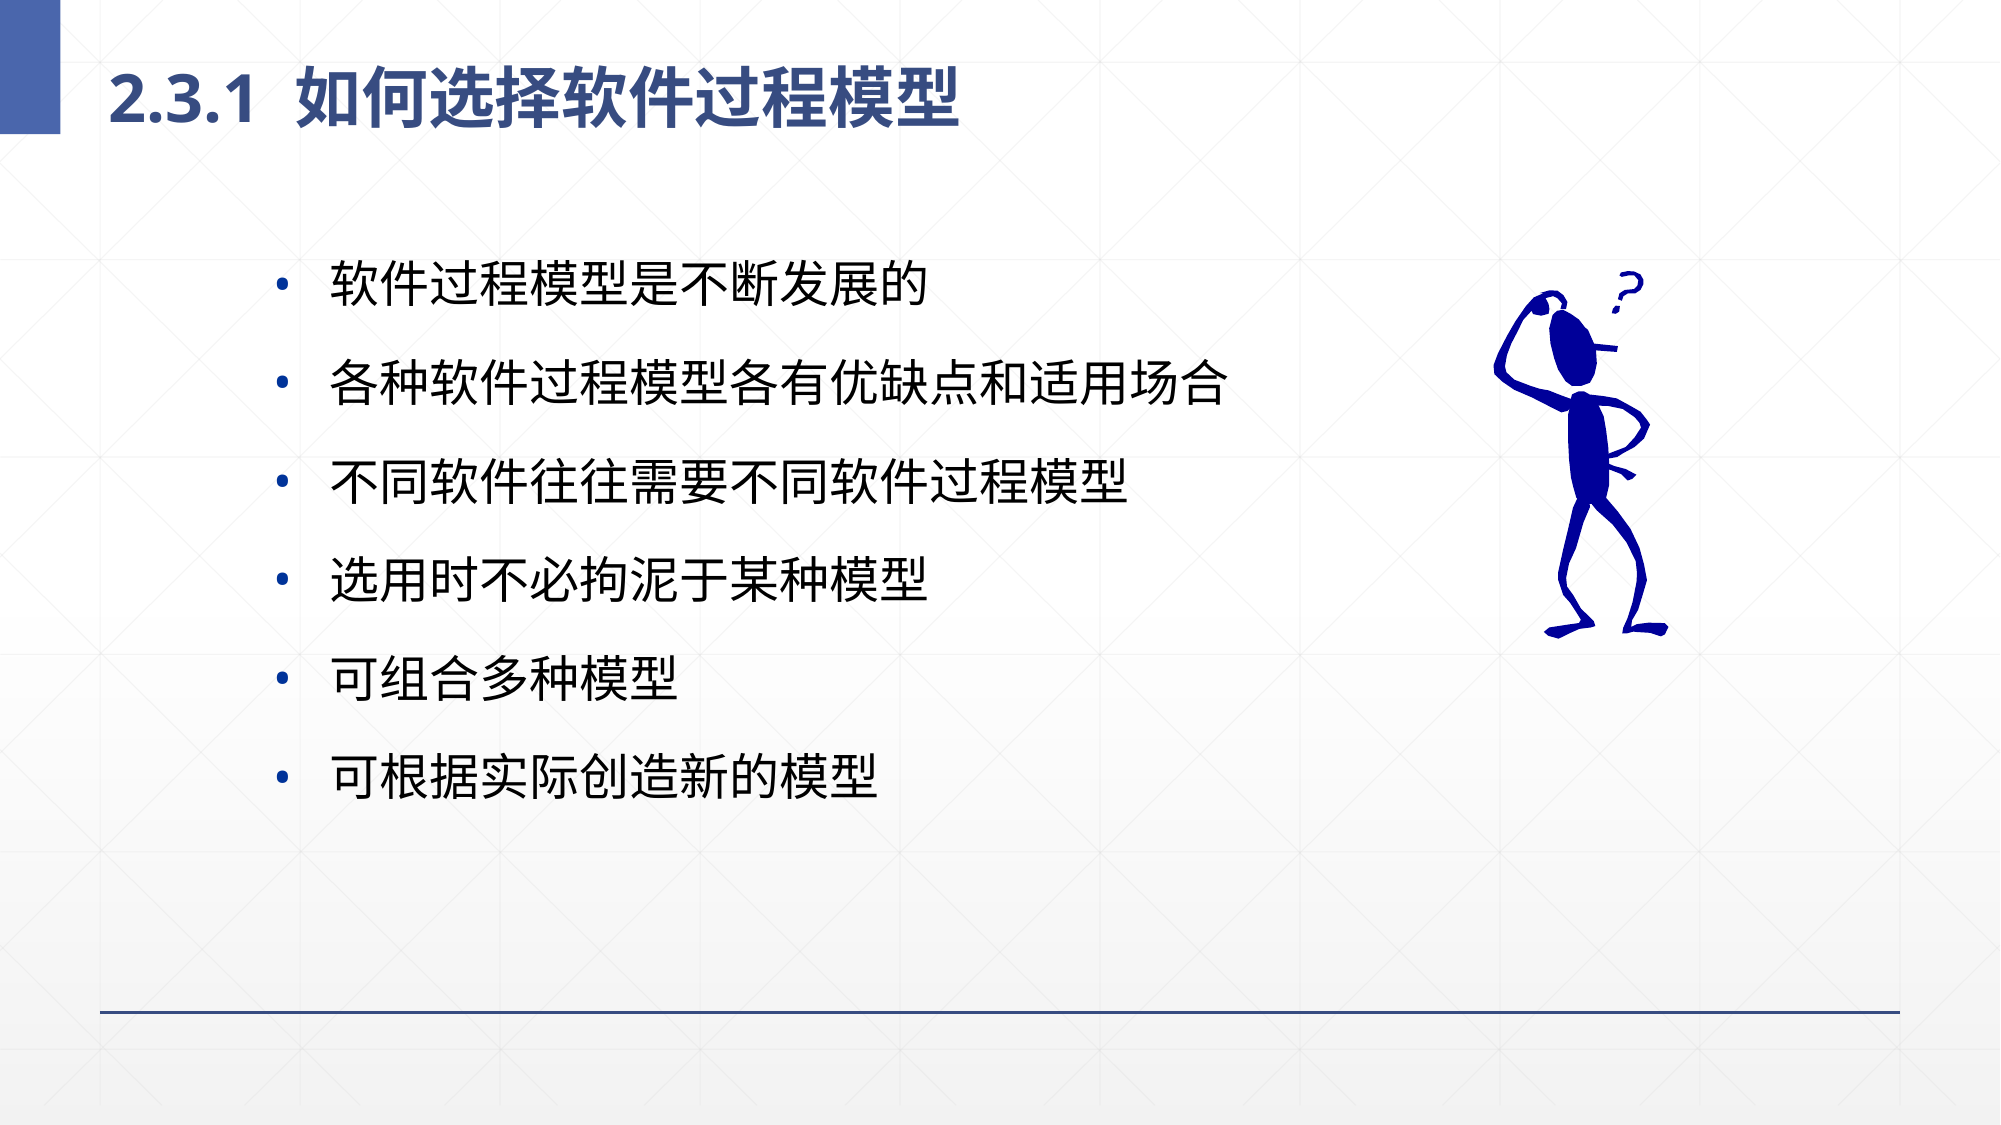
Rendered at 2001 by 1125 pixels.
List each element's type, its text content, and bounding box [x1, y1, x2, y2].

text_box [1493, 271, 1669, 639]
title 2.3.1 如何选择软件过程模型 [93, 24, 1822, 135]
text_box 软件过程模型是不断发展的 各种软件过程模型各有优缺点和适用场合 不同软件往往需要不同软件过程模型 选用时不必拘泥于某种模型 可组合多种模型 可根据实际创造新的模型 [273, 228, 1472, 896]
